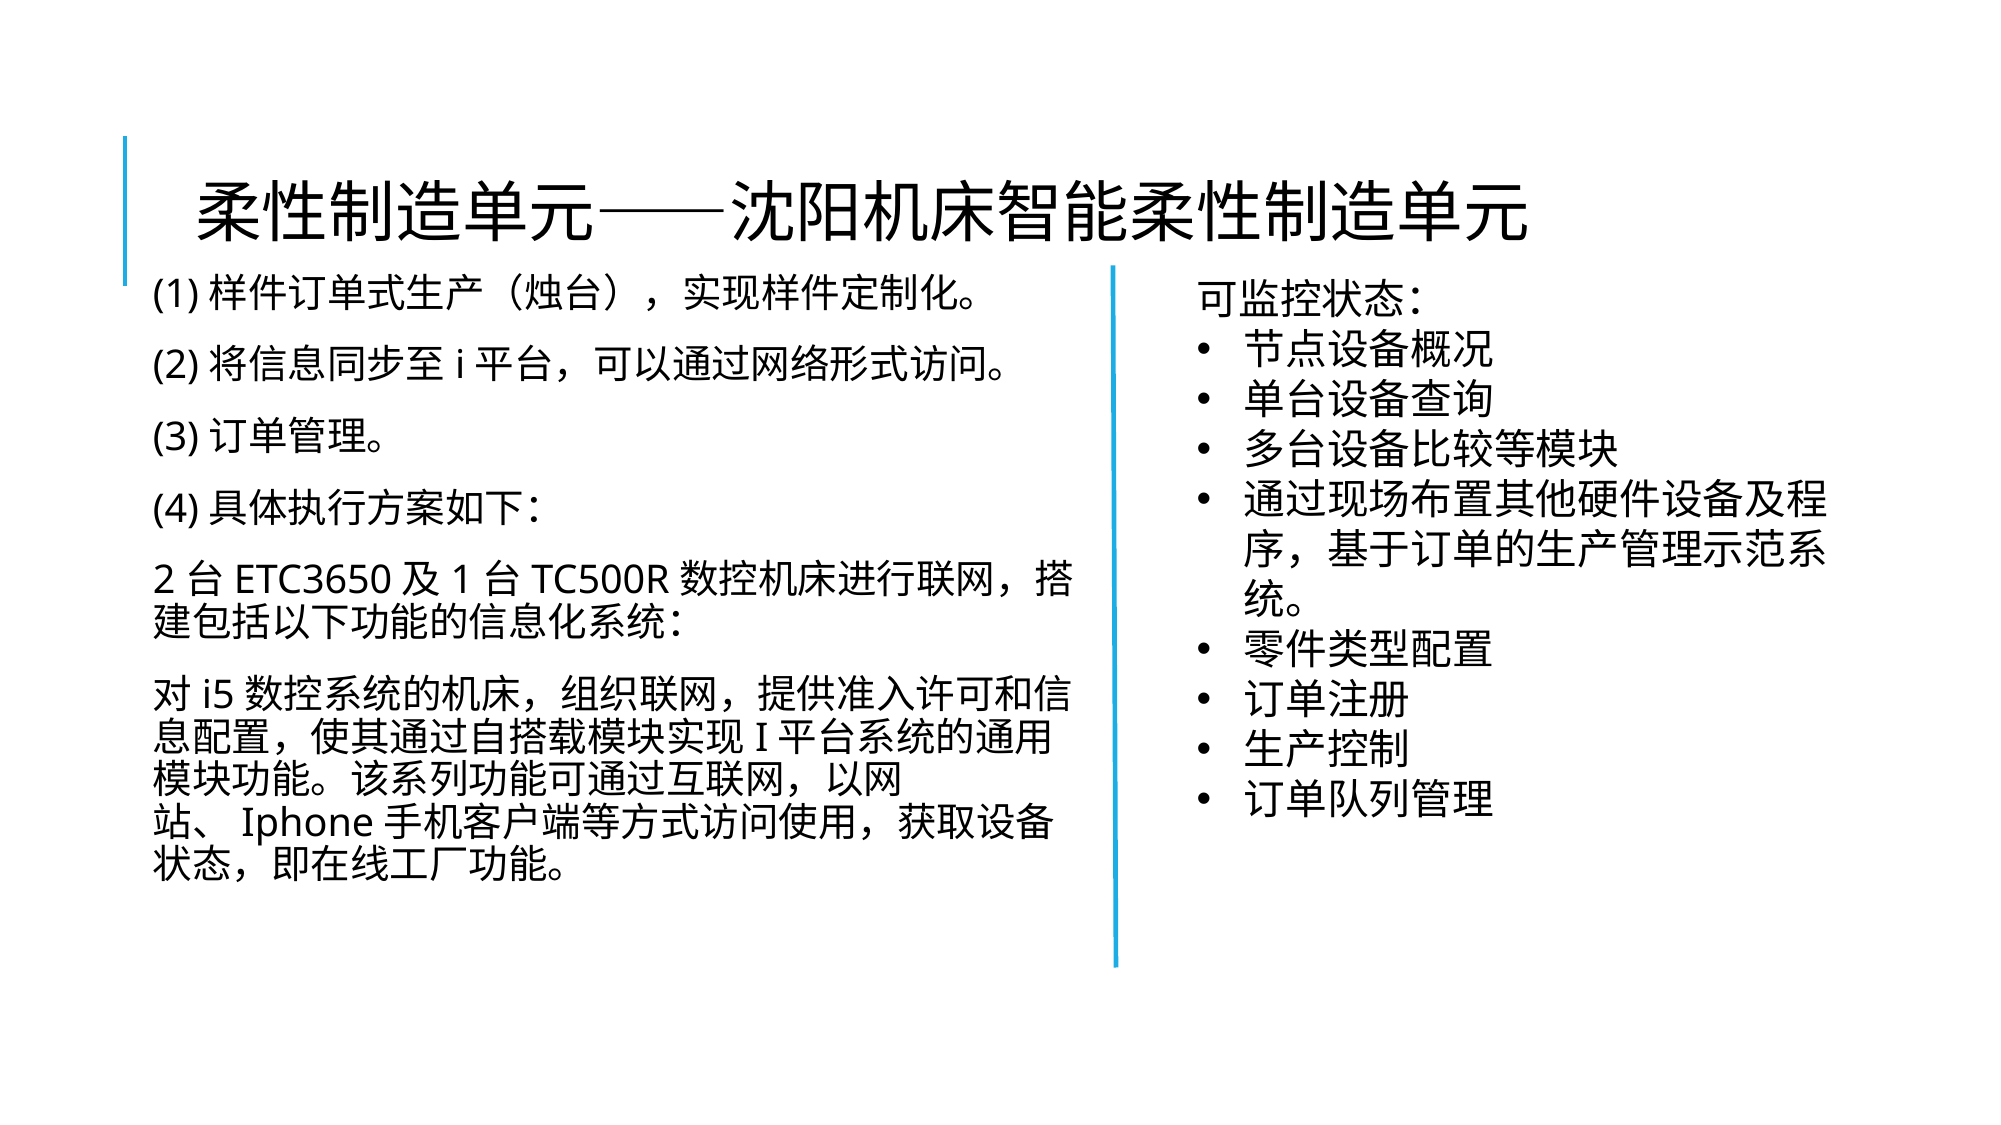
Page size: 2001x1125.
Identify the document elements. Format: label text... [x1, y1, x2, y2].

list (1)样件订单式生产（烛台），实现样件定制化。 (2)将信息同步至i平台，可以通过网络形式访问。 (3)订单管理。 (4)具体执行方案如下： 2台ETC3650及1台TC500R数控机床进行联网，搭建包括以下功能的信息化系统： 对i5数控系统的机床，组织联网，提供准入许可和信息配置，使其通过自搭载模块实现I平台系统的通用模块功能。该系列功能可通过互联网，以网站、Iphone手机客户端等方式访问使用，获取设备状态，即在线工厂功能。 [145, 265, 1091, 1004]
text_box 柔性制造单元——沈阳机床智能柔性制造单元 [162, 162, 1546, 258]
text_box 可监控状态： 节点设备概况 单台设备查询 多台设备比较等模块 通过现场布置其他硬件设备及程序，基于订单的生产管理示范系统。 零件类型配置 订单注册 生产控制 订单队列管理 [1181, 265, 1868, 921]
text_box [1112, 265, 1117, 968]
